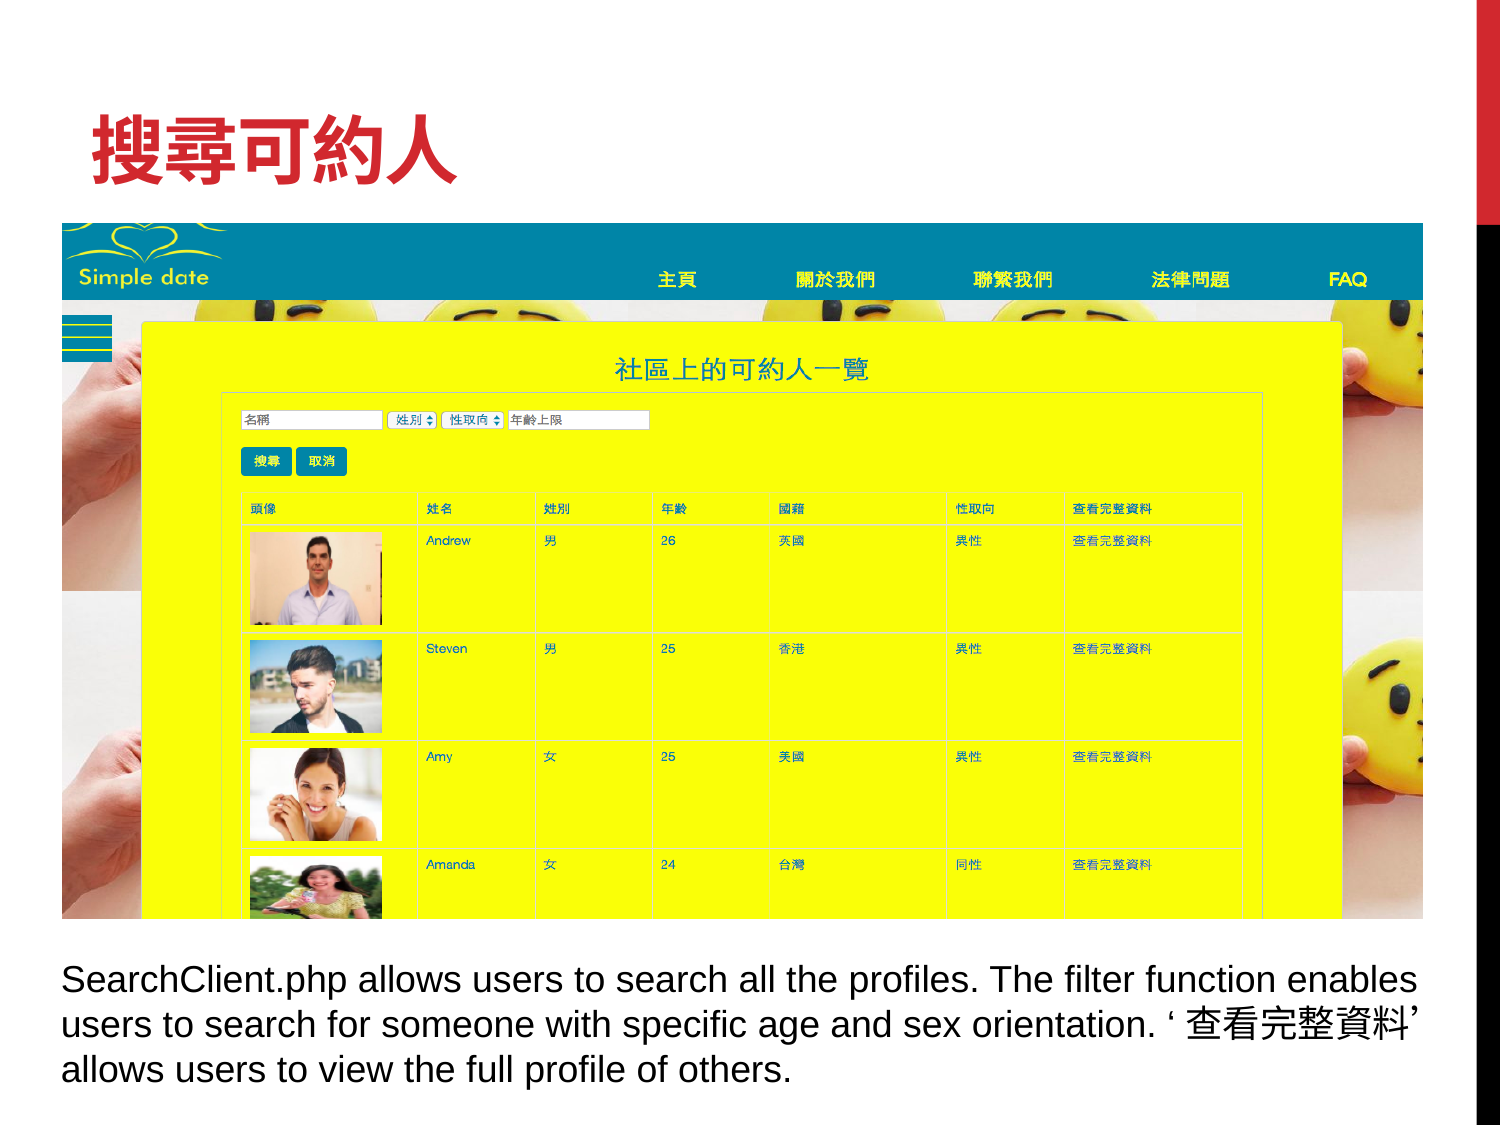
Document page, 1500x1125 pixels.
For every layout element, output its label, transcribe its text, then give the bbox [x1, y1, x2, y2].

picture [797, 272, 813, 287]
picture [80, 269, 91, 284]
picture [1022, 272, 1028, 284]
text_box SearchClient.php allows users to search all the profiles. The filter function enables users to search for someone with specific age and sex orientation. ‘查看完整資料’ allows users to view the full profile of others. [46, 948, 1471, 1098]
text_box 搜尋可約人 [75, 90, 1025, 202]
picture [838, 273, 842, 287]
picture [162, 268, 172, 284]
picture [198, 275, 208, 282]
picture [1330, 273, 1339, 285]
picture [176, 275, 186, 284]
picture [660, 273, 674, 286]
picture [1193, 272, 1208, 287]
picture [168, 250, 210, 255]
picture [159, 244, 170, 249]
picture [189, 271, 195, 284]
picture [1016, 273, 1020, 287]
picture [112, 229, 117, 244]
picture [975, 272, 991, 287]
picture [1339, 273, 1366, 286]
picture [118, 244, 130, 249]
picture [1173, 272, 1189, 287]
picture [994, 272, 1010, 287]
picture [679, 272, 695, 286]
picture [121, 275, 132, 288]
picture [79, 250, 121, 255]
picture [1211, 272, 1228, 287]
picture [171, 229, 177, 244]
picture [61, 301, 1424, 919]
picture [859, 272, 874, 287]
picture [82, 223, 91, 228]
picture [816, 272, 822, 285]
picture [1037, 272, 1051, 287]
picture [141, 275, 151, 284]
picture [112, 275, 117, 284]
picture [100, 275, 110, 284]
picture [844, 272, 850, 284]
